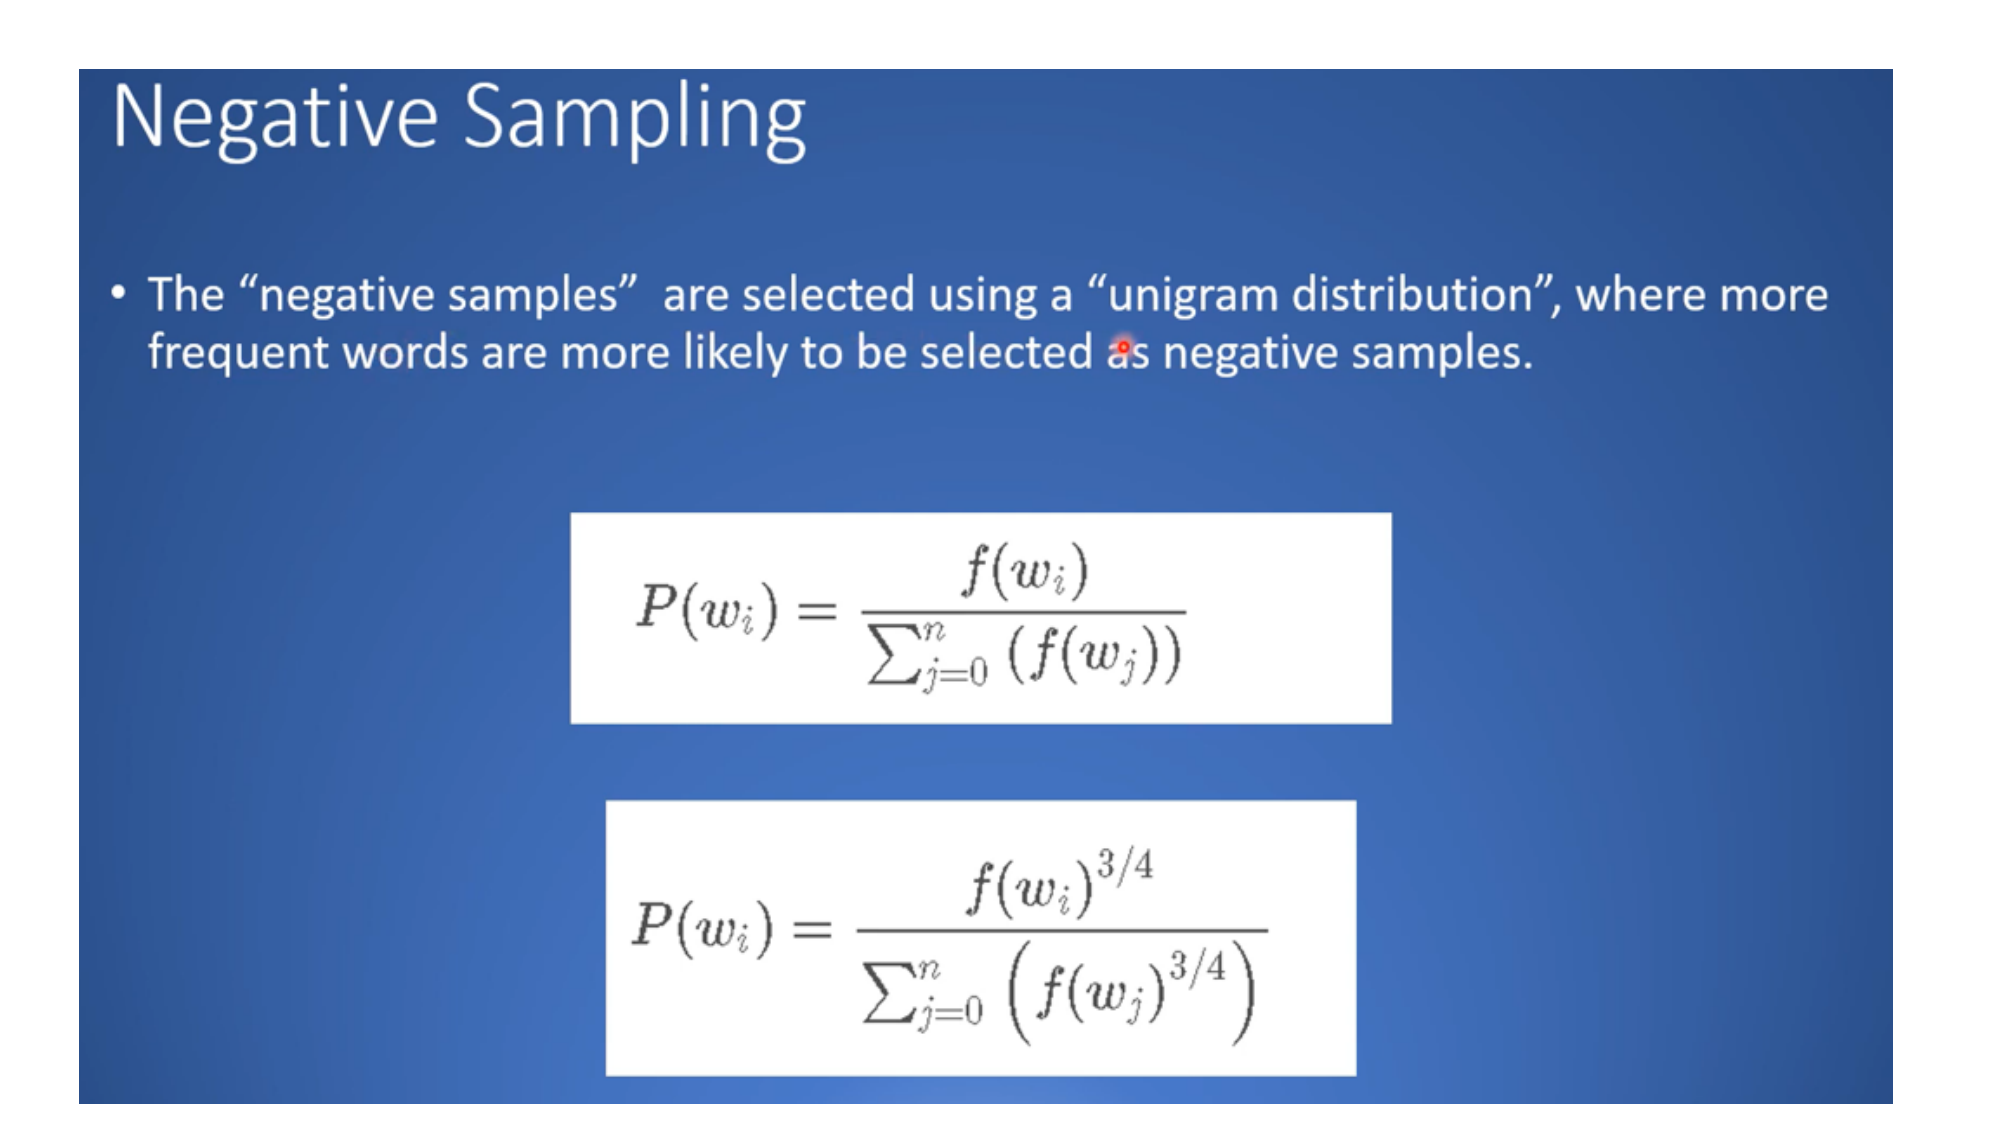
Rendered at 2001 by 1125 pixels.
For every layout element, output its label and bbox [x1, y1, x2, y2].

picture [79, 69, 1893, 1104]
